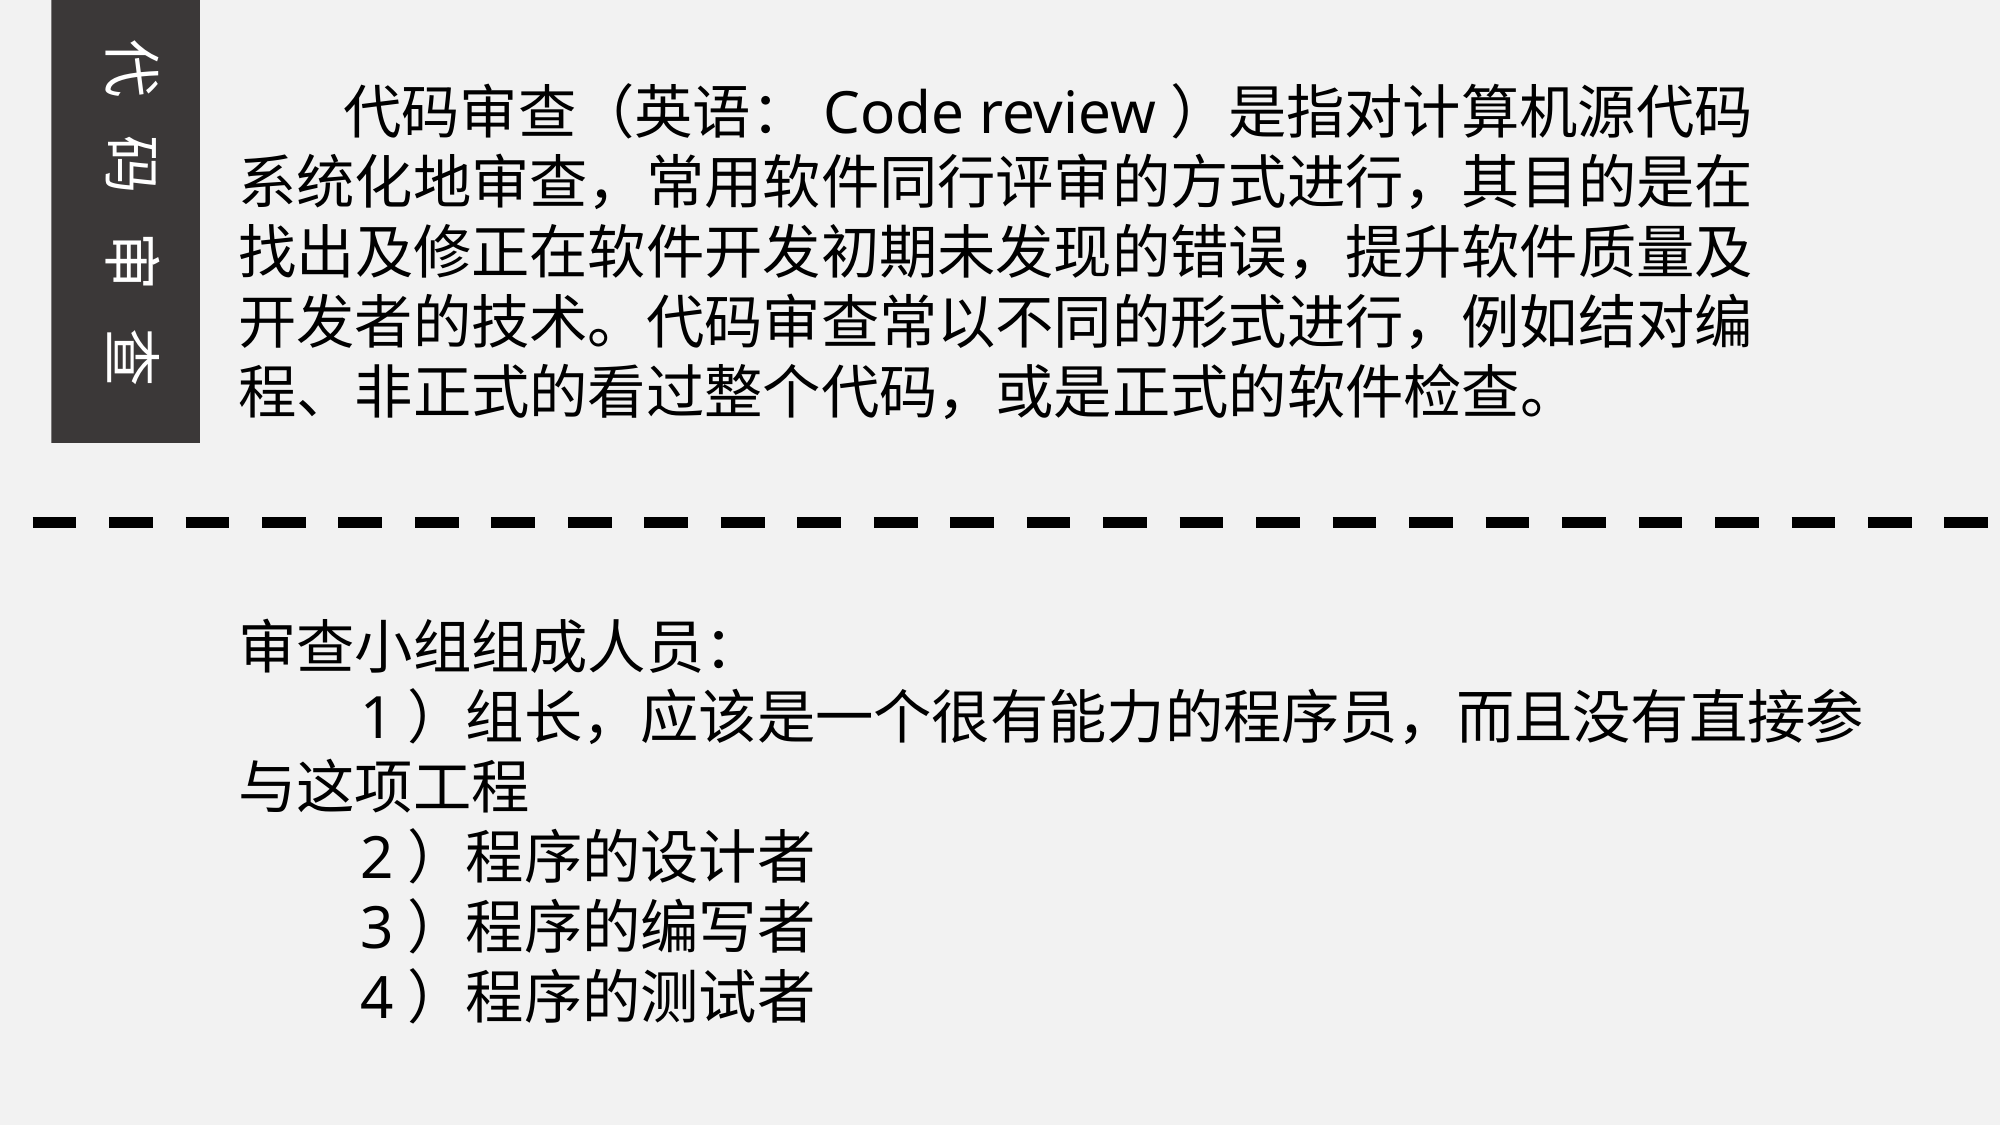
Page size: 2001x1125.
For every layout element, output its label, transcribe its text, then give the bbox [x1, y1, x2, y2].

text_box 代 码 审 查 [75, 24, 177, 480]
text_box 代码审查（英语：Code review）是指对计算机源代码系统化地审查，常用软件同行评审的方式进行，其目的是在找出及修正在软件开发初期未发现的错误，提升软件质量及开发者的技术。代码审查常以不同的形式进行，例如结对编程、非正式的看过整个代码，或是正式的软件检查。 [223, 67, 1805, 433]
text_box 审查小组组成人员： 1）组长，应该是一个很有能力的程序员，而且没有直接参与这项工程 2）程序的设计者 3）程序的编写者 4）程序的测试者 [223, 602, 1930, 1038]
text_box [50, 0, 201, 444]
